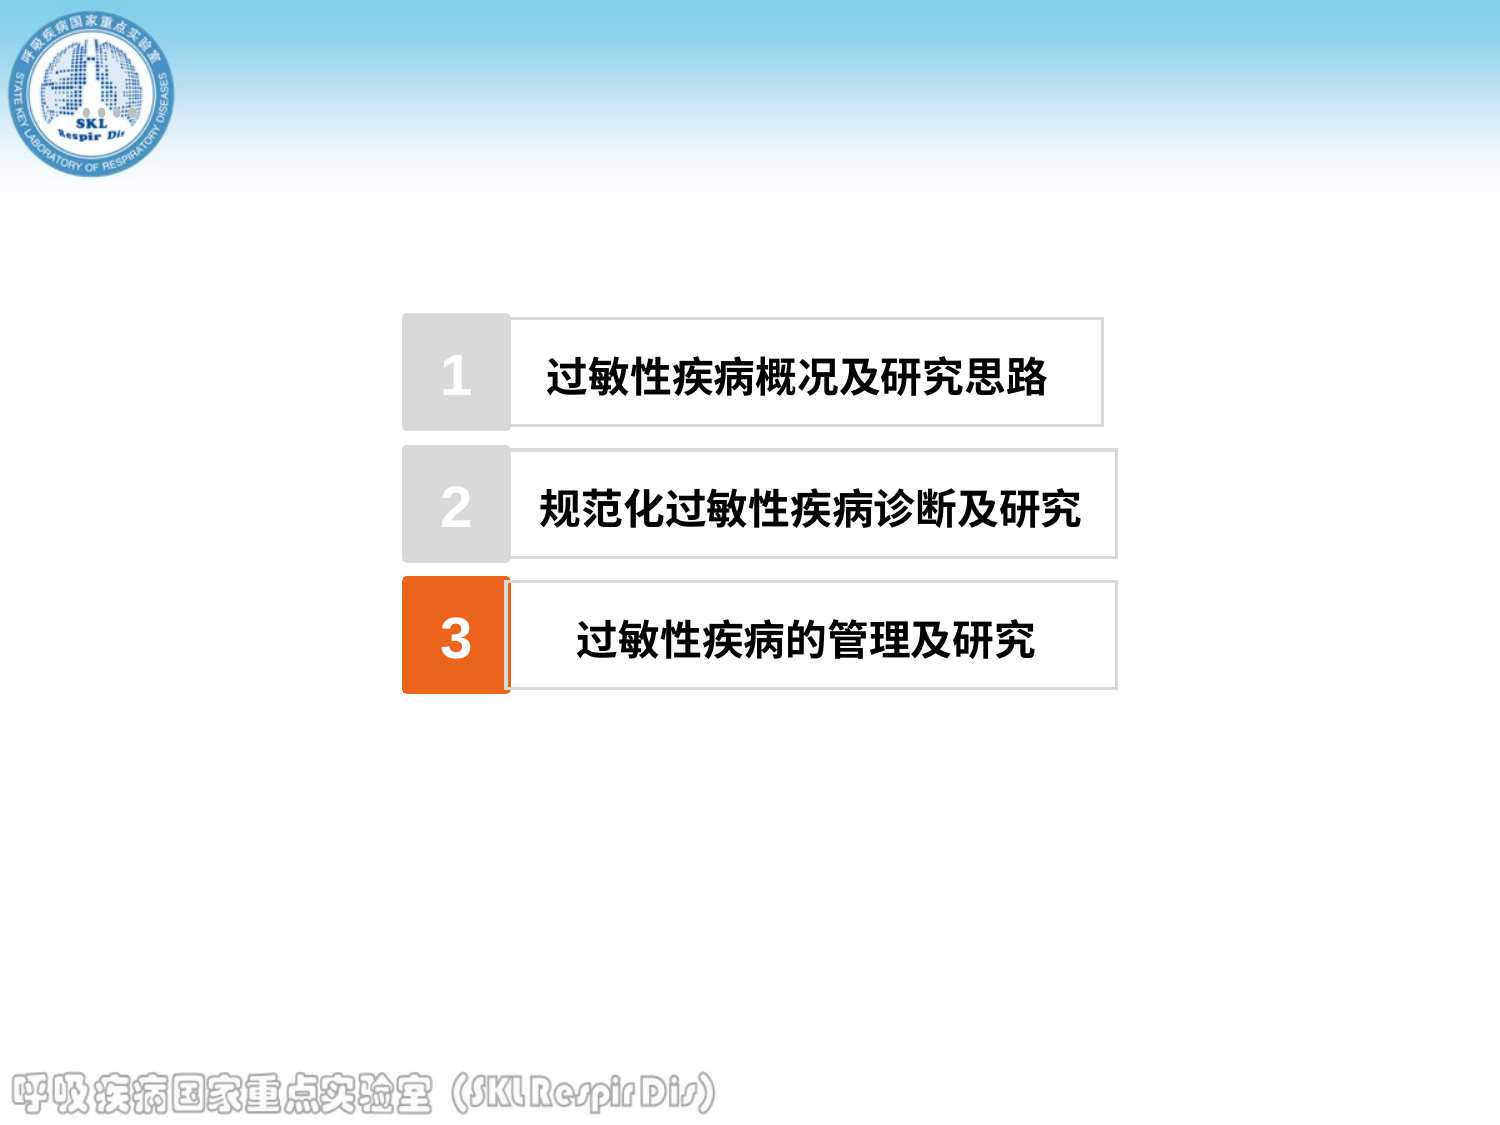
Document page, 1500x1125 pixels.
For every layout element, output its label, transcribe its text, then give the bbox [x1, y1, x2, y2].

text_box 规范化过敏性疾病诊断及研究 [524, 450, 1098, 540]
picture [0, 0, 1500, 1125]
text_box 3 [402, 576, 511, 694]
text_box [406, 318, 1103, 427]
text_box [511, 450, 1117, 558]
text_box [82, 107, 137, 118]
text_box [506, 581, 1117, 689]
text_box 2 [402, 445, 511, 563]
text_box 过敏性疾病的管理及研究 [561, 581, 1051, 672]
